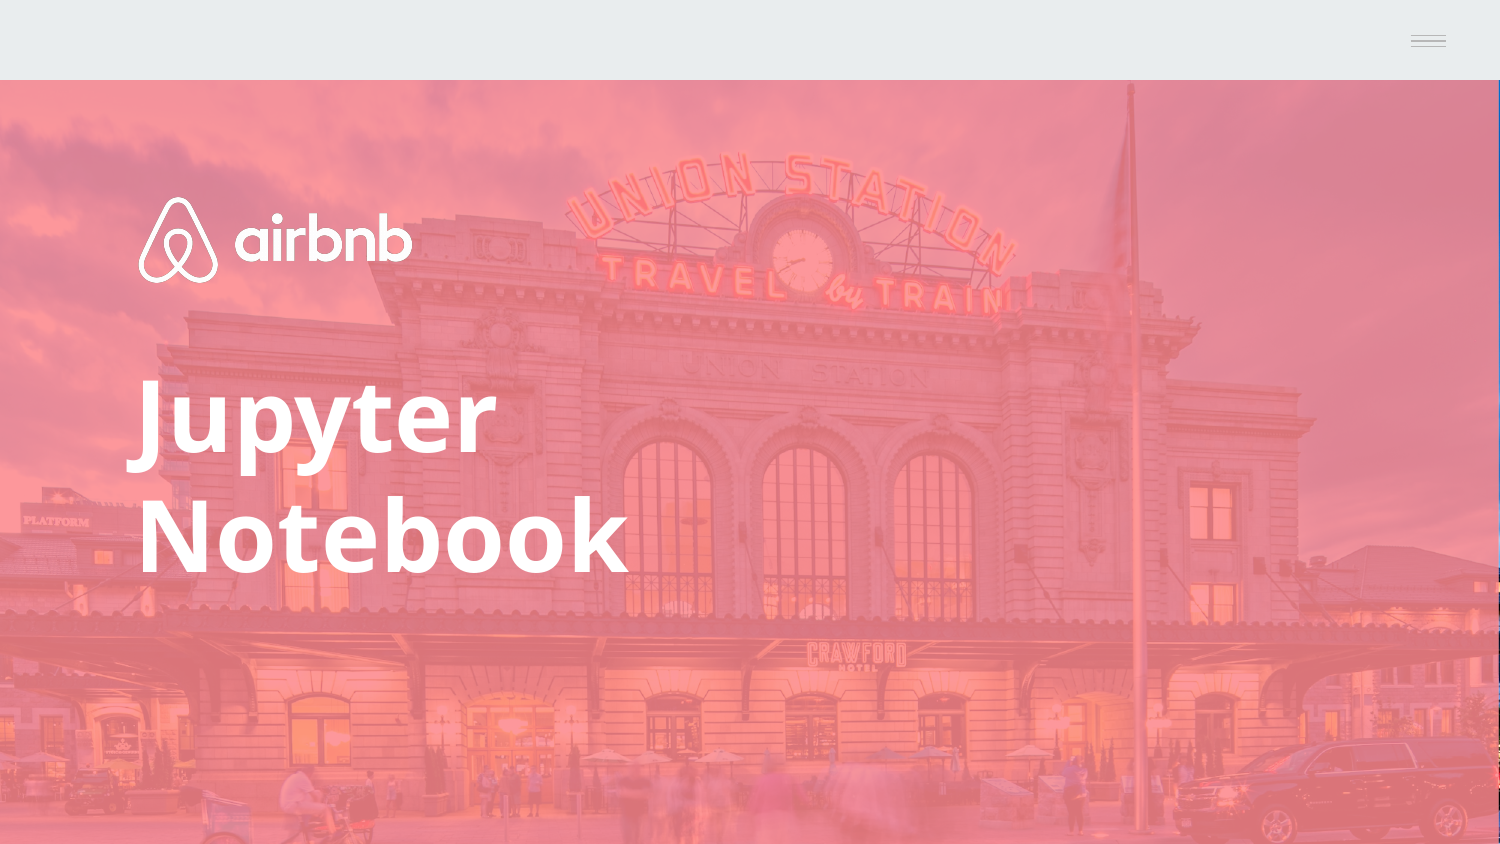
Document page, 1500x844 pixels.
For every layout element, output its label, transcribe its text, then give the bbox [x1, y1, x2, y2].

title Jupyter Notebook [119, 337, 974, 587]
picture [104, 163, 446, 317]
